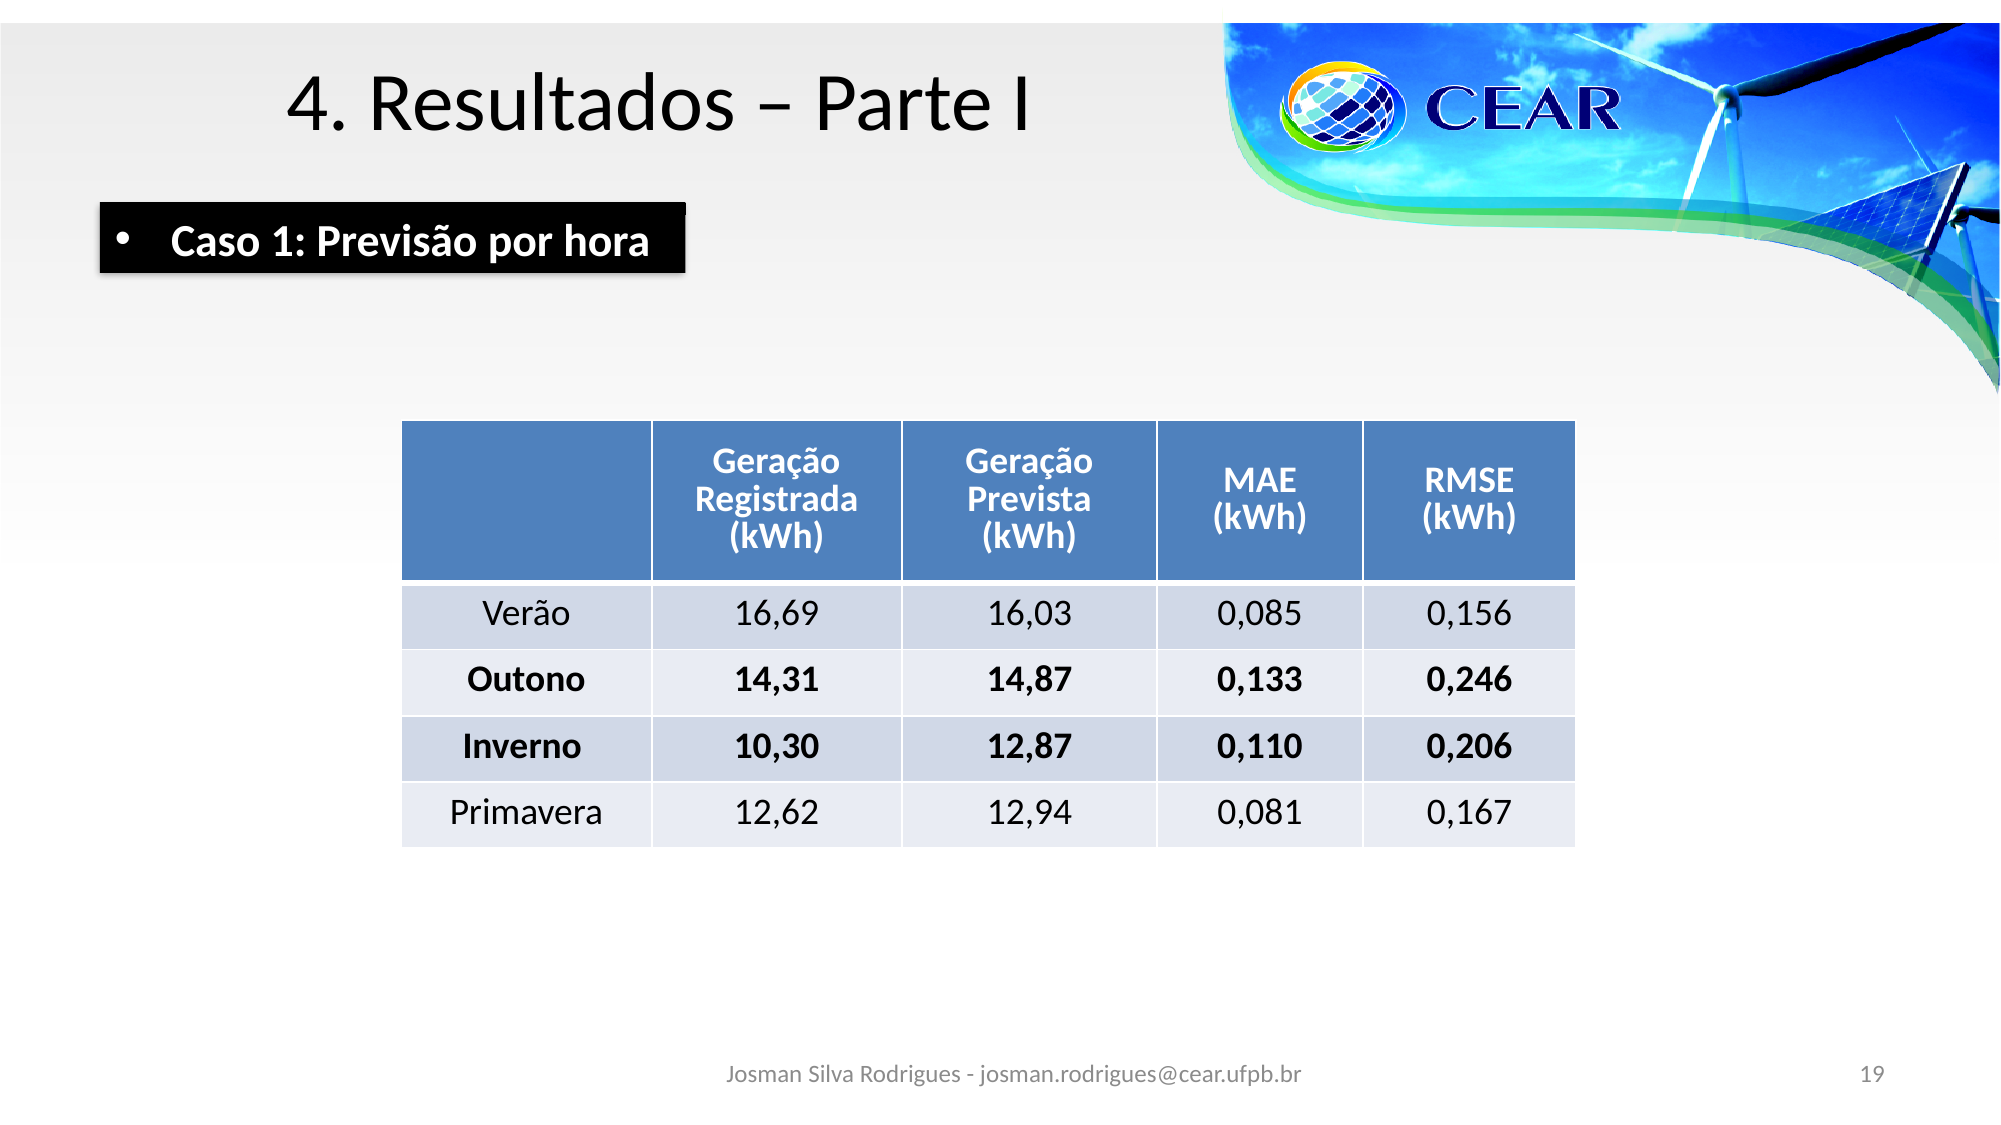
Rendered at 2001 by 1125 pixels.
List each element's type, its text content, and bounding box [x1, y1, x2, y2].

table_cell 0,156 [1364, 586, 1575, 649]
table_cell Verão [402, 586, 651, 649]
table_cell 0,085 [1158, 586, 1362, 649]
table_cell 16,69 [653, 586, 901, 649]
table_header Geração Prevista (kWh) [903, 421, 1156, 580]
table_cell 12,62 [653, 783, 901, 847]
footer Josman Silva Rodrigues - josman.rodrigues@cear.ufpb.br [667, 1042, 1363, 1103]
table_header [402, 421, 651, 580]
table_cell 0,246 [1364, 650, 1575, 715]
table_cell Inverno [402, 717, 651, 781]
table_header RMSE (kWh) [1364, 421, 1575, 580]
table_header Geração Registrada (kWh) [653, 421, 901, 580]
table_cell 16,03 [903, 586, 1156, 649]
title 4. Resultados – Parte I [99, 3, 1221, 191]
table_cell 10,30 [653, 717, 901, 781]
table_cell 0,167 [1364, 783, 1575, 847]
table_cell Primavera [402, 783, 651, 847]
table_header MAE (kWh) [1158, 421, 1362, 580]
table_cell 0,206 [1364, 717, 1575, 781]
table_cell 14,87 [903, 650, 1156, 715]
table_cell Outono [402, 650, 651, 715]
table_cell 0,133 [1158, 650, 1362, 715]
table_cell 0,081 [1158, 783, 1362, 847]
picture [0, 0, 2001, 1125]
table_cell 14,31 [653, 650, 901, 715]
table_cell 12,94 [903, 783, 1156, 847]
text_box Caso 1: Previsão por hora [99, 202, 686, 273]
slide_number 19 [1433, 1042, 1900, 1103]
table_cell 0,110 [1158, 717, 1362, 781]
table_cell 12,87 [903, 717, 1156, 781]
